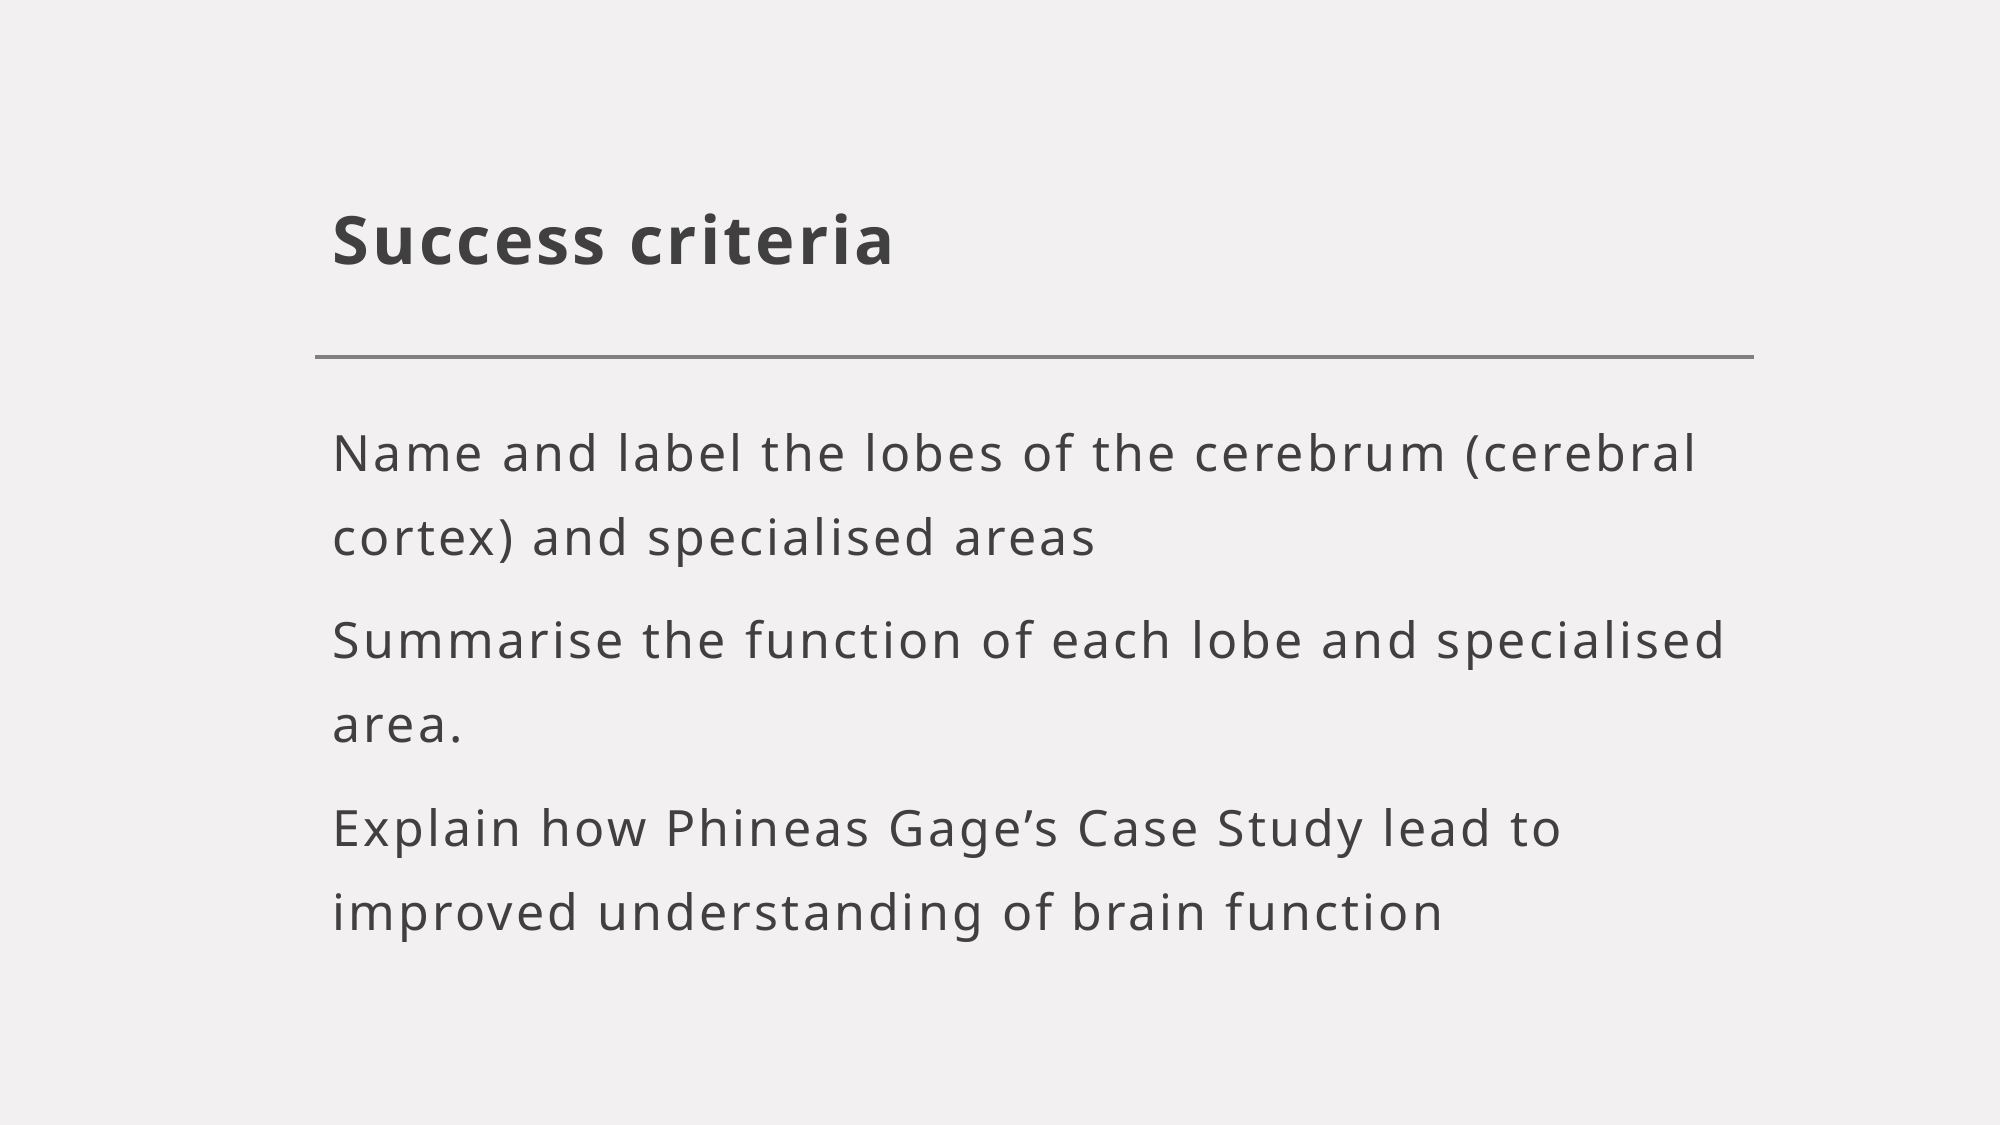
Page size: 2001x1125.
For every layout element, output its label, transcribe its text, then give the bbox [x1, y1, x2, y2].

list Name and label the lobes of the cerebrum (cerebral cortex) and specialised areas Summarise the function of each lobe and specialised area. Explain how Phineas Gage’s Case Study lead to improved understanding of brain function [315, 379, 1754, 979]
title Success criteria [315, 72, 1754, 294]
